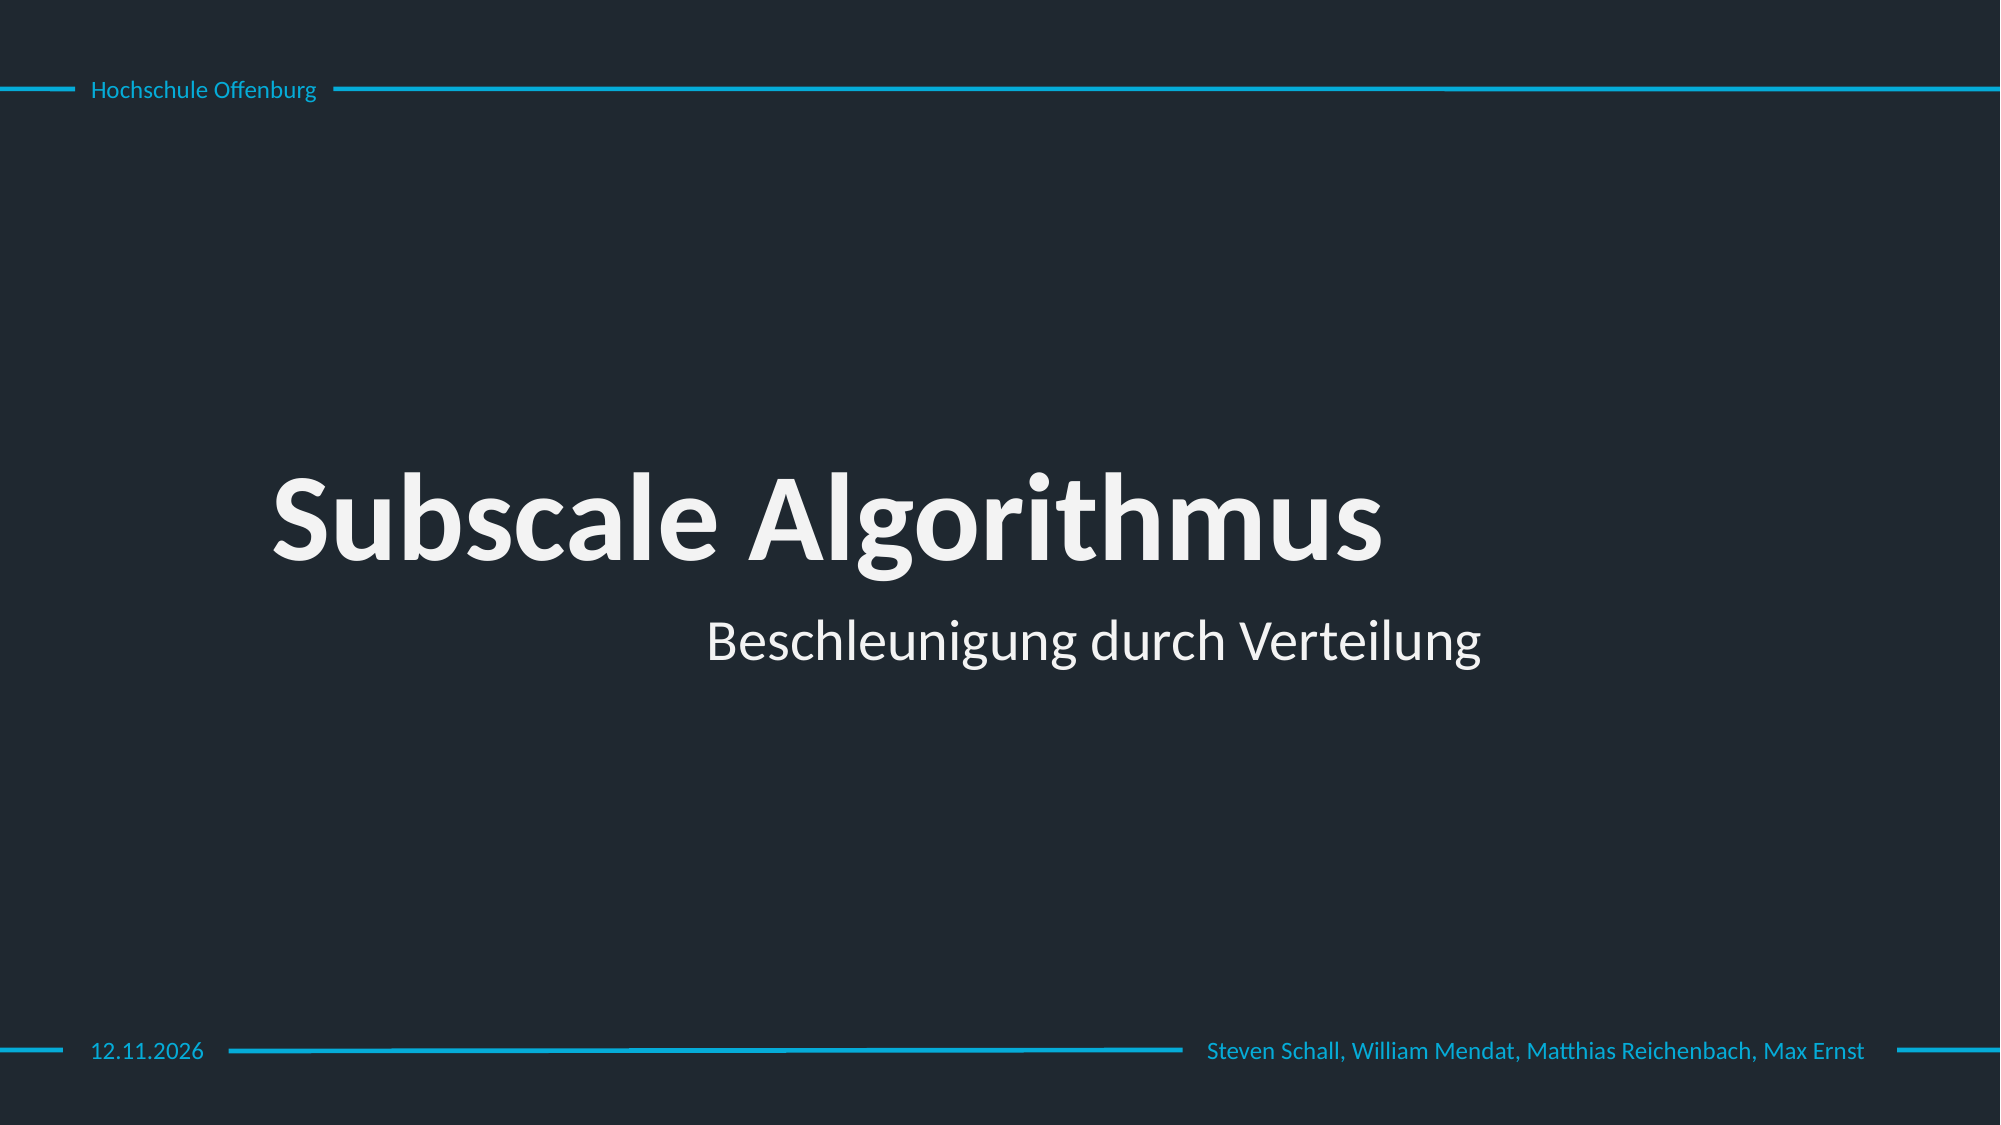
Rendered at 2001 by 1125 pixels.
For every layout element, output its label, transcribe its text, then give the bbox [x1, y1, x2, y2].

text_box Beschleunigung durch Verteilung [691, 594, 1498, 680]
text_box Steven Schall, William Mendat, Matthias Reichenbach, Max Ernst [1192, 1027, 1887, 1072]
text_box Subscale Algorithmus [256, 427, 1400, 593]
text_box 13.02.2023 [75, 1020, 526, 1080]
text_box Hochschule Offenburg [76, 66, 333, 111]
